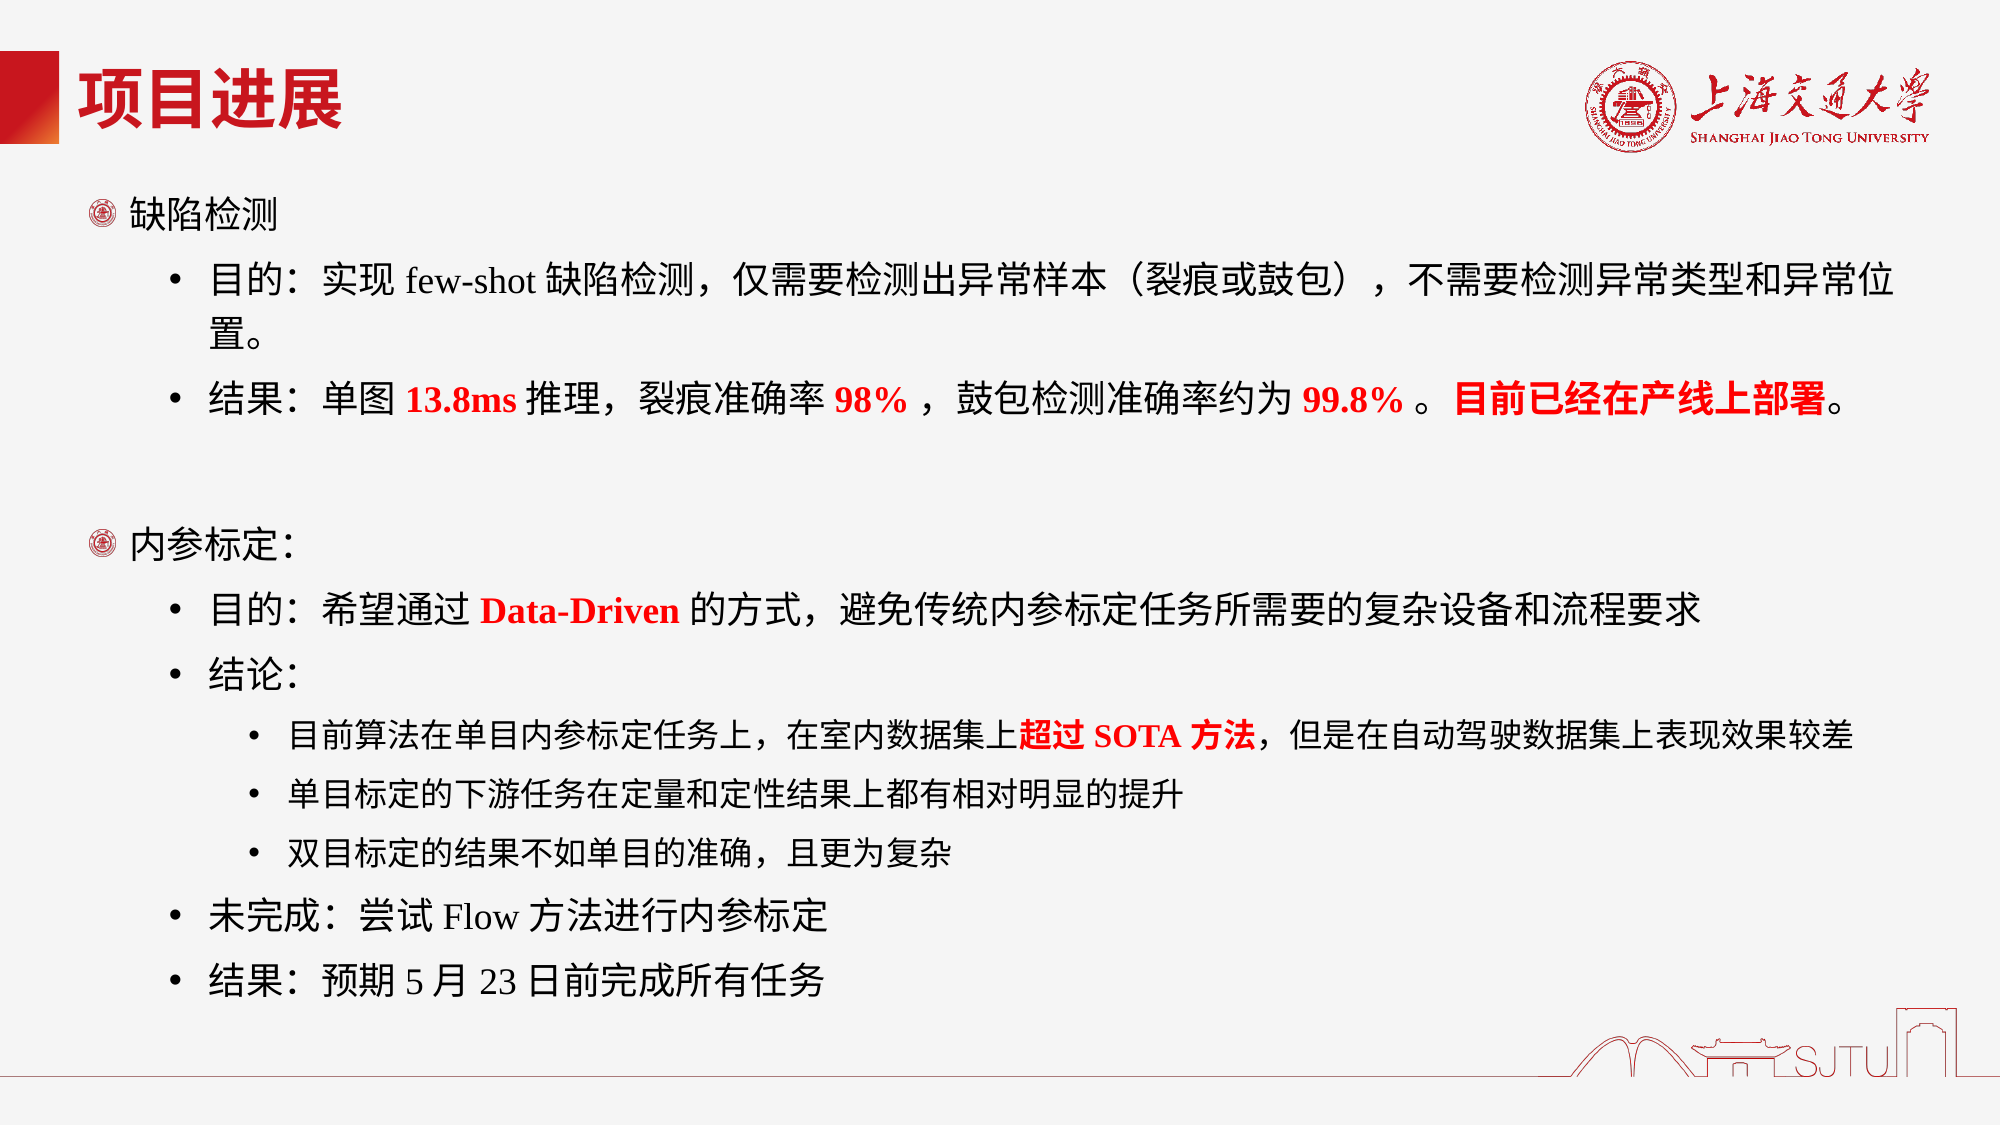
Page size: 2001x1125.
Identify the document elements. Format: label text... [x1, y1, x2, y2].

title 项目进展 [62, 43, 1530, 152]
picture [0, 1008, 2000, 1077]
picture [89, 199, 116, 227]
list 缺陷检测 目的：实现few-shot缺陷检测，仅需要检测出异常样本（裂痕或鼓包），不需要检测异常类型和异常位置。 结果：单图13.8ms推理，裂痕准确率98%，鼓包检测准确率约为99.8%。目前已经在产线上部署。 内参标定： 目的：希望通过Data-Driven的方式，避免传统内参标定任务所需要的复杂设备和流程要求 结论： 目前算法在单目内参标定任务上，在室内数据集上超过SOTA方法，但是在自动驾驶数据集上表现效果较差 单目标定的下游任务在定量和定性结果上都有相对明显的提升 双目标定的结果不如单目的准确，且更为复杂 未完成：尝试Flow方法进行内参标定 结果：预期5月23日前完成所有任务 [74, 174, 1913, 1060]
picture [1567, 43, 1946, 168]
picture [89, 529, 116, 557]
